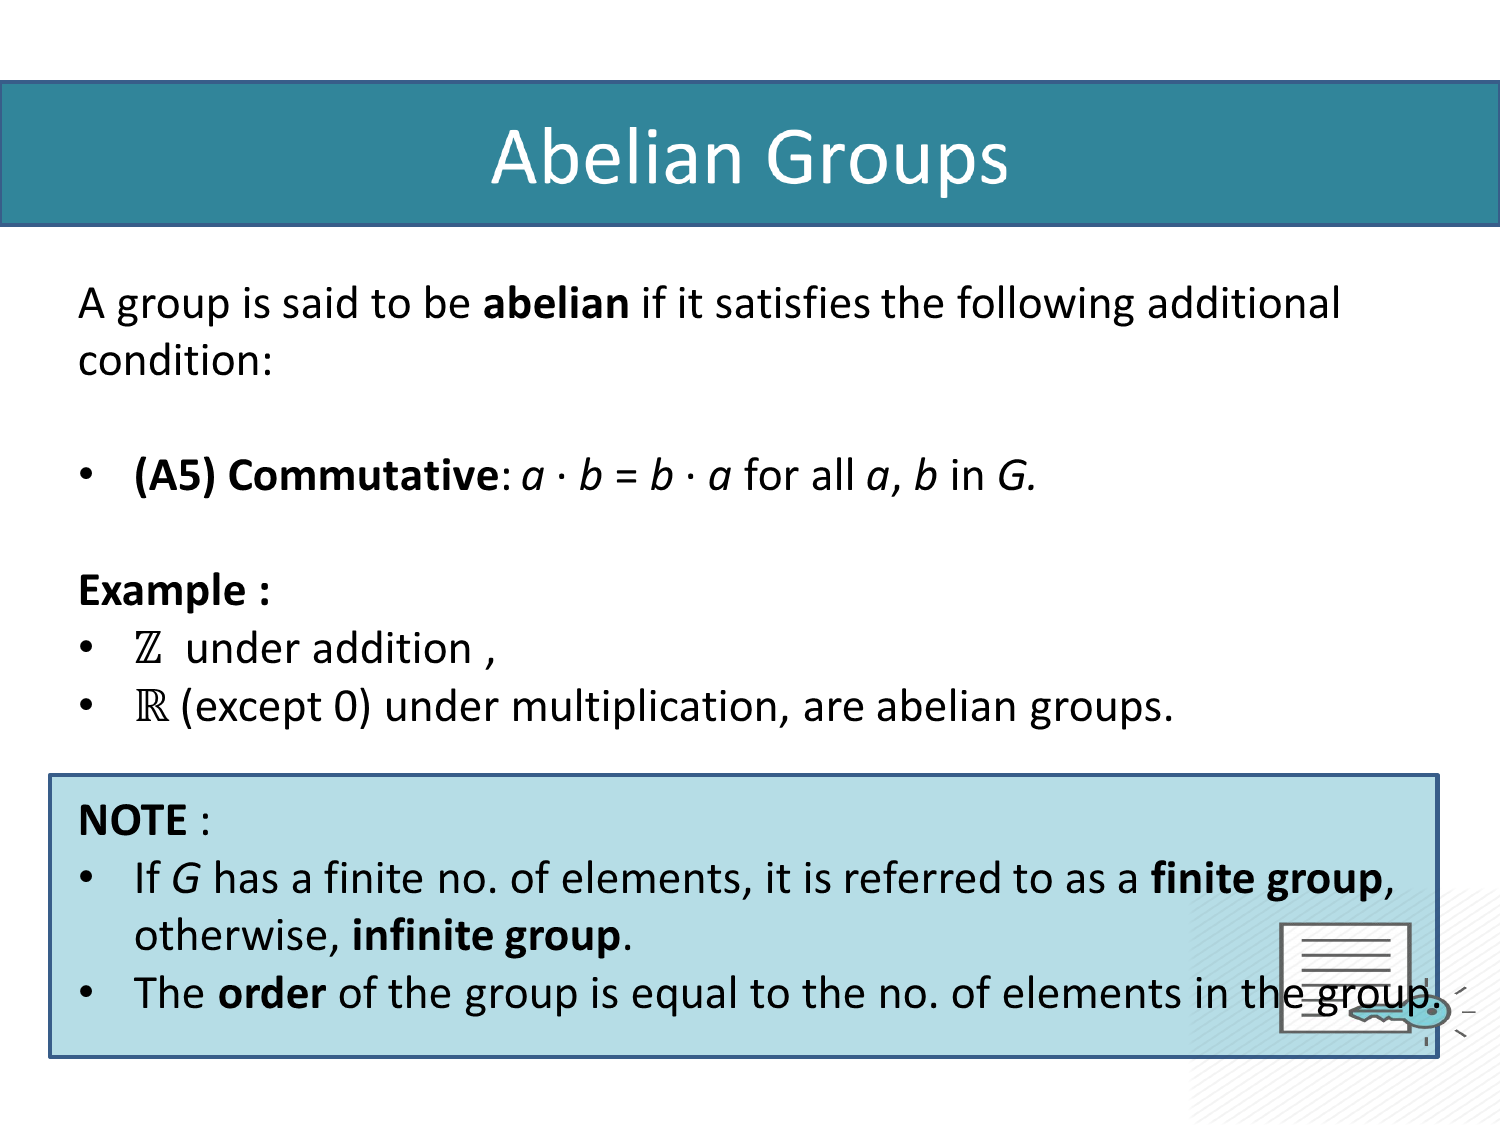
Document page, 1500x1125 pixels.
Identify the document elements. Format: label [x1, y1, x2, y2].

text_box [62, 264, 1463, 771]
text_box [0, 79, 1500, 228]
text_box [47, 772, 1500, 1125]
